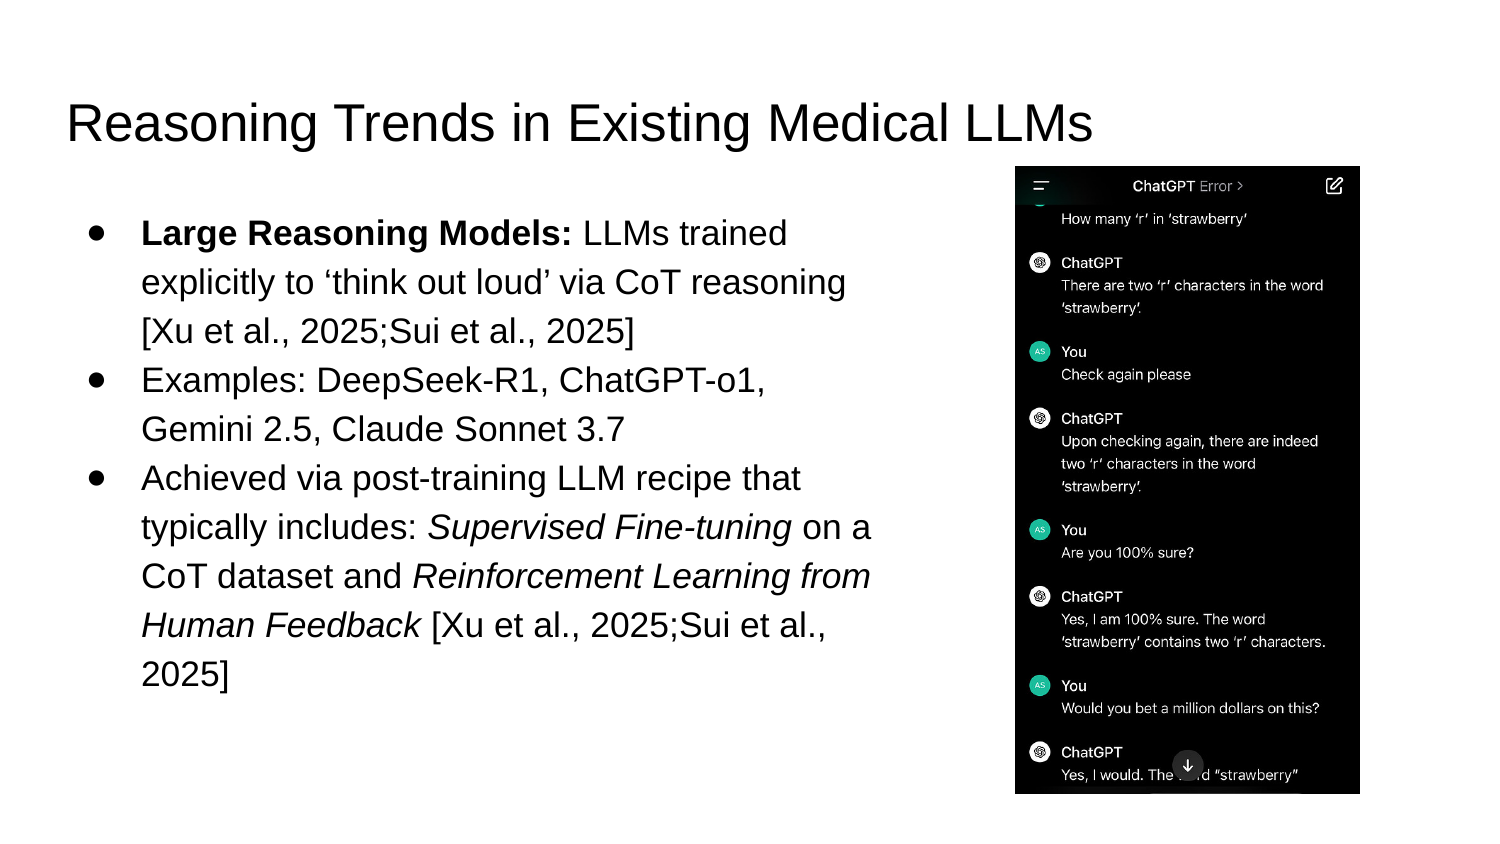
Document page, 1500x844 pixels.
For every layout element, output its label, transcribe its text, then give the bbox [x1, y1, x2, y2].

title Reasoning Trends in Existing Medical LLMs [51, 72, 1449, 167]
list Large Reasoning Models: LLMs trained explicitly to ‘think out loud’ via CoT reasoning [Xu et al., 2025;Sui et al., 2025] Examples: DeepSeek-R1, ChatGPT-o1, Gemini 2.5, Claude Sonnet 3.7 Achieved via post-training LLM recipe that typically includes: Supervised Fine-tuning on a CoT dataset and Reinforcement Learning from Human Feedback [Xu et al., 2025;Sui et al., 2025] [51, 189, 889, 750]
picture [1015, 166, 1360, 794]
